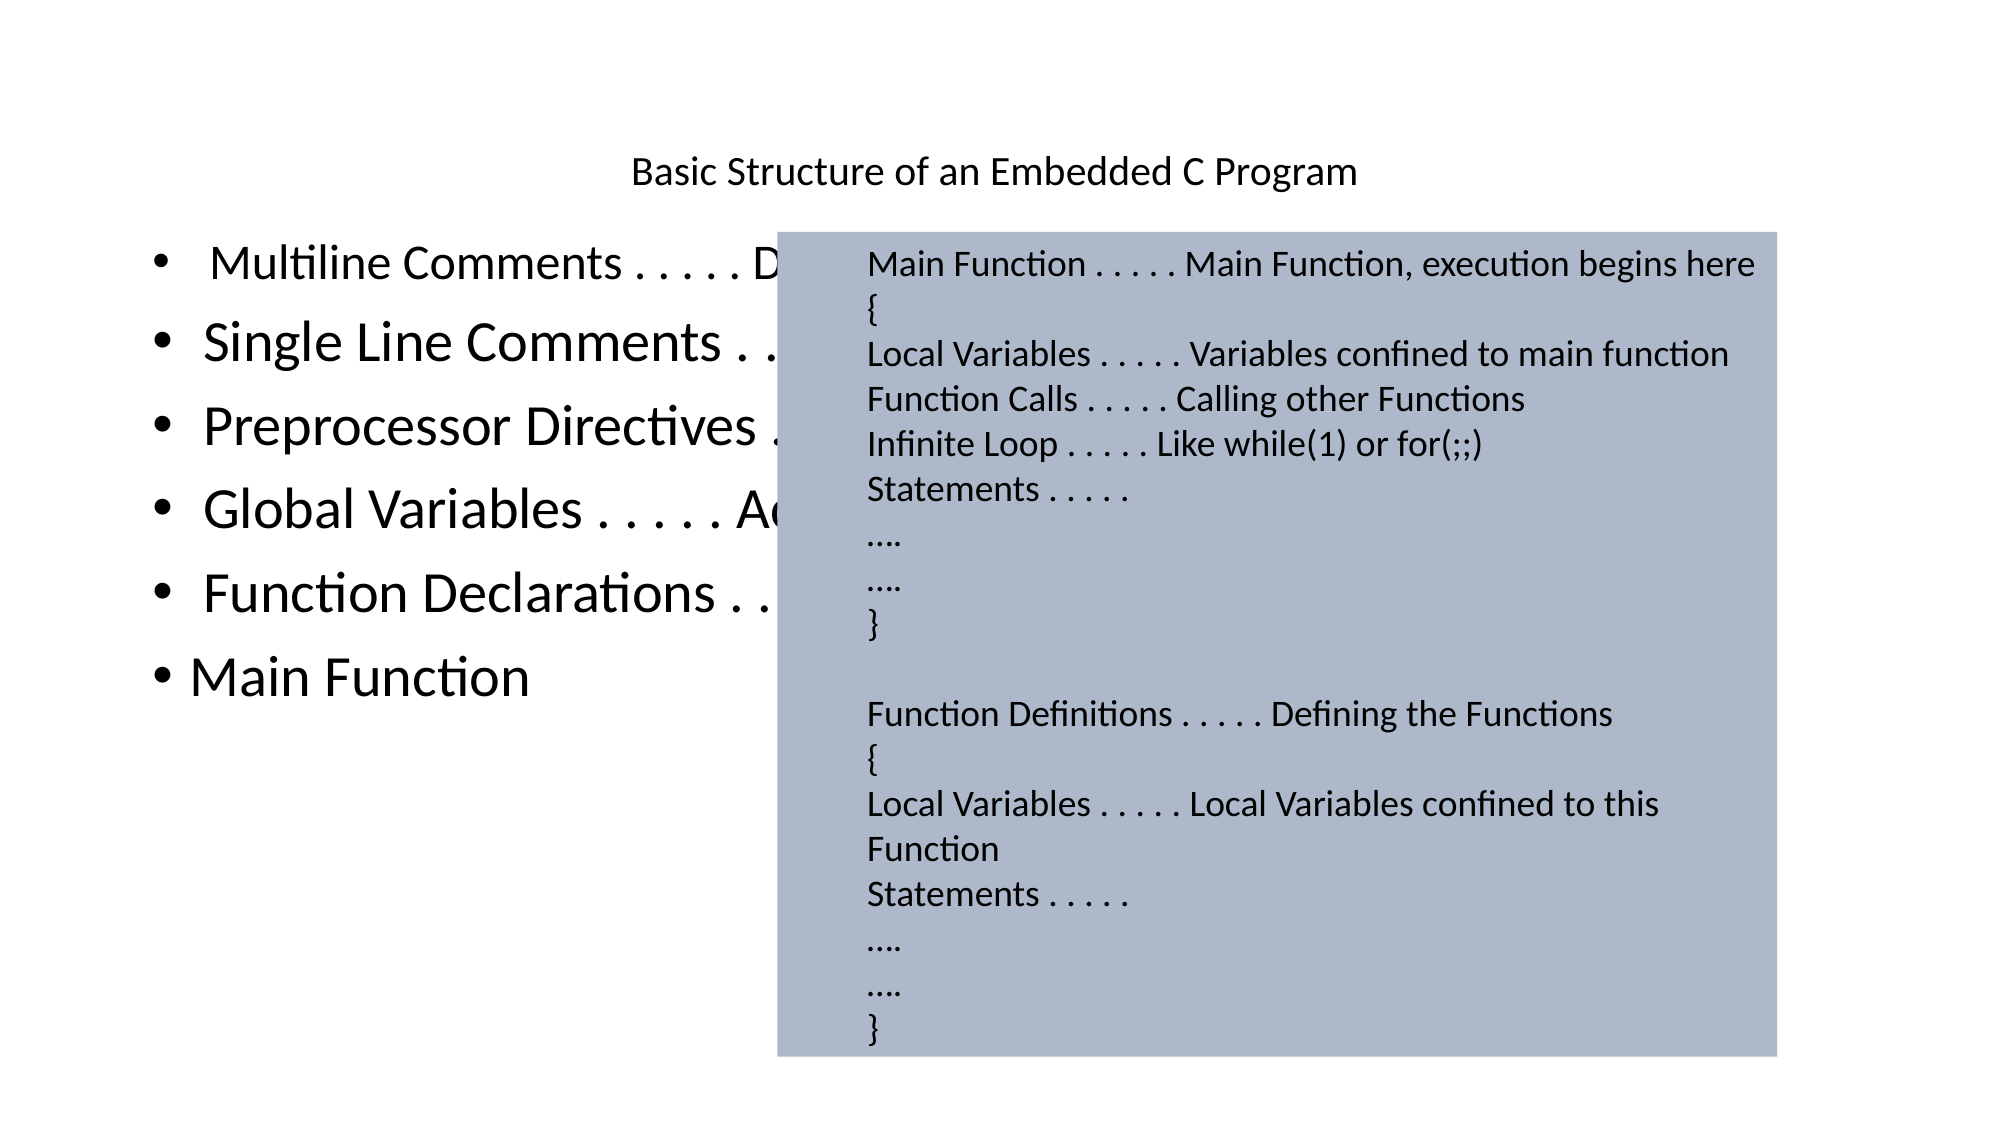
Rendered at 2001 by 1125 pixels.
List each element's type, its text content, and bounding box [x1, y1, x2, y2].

list Multiline Comments . . . . . Denoted using /*……*/ Single Line Comments . . . . . Denoted using // Preprocessor Directives . . . . . #include<…> or #define Global Variables . . . . . Accessible anywhere in the program Function Declarations . . . . . Declaring Function Main Function [137, 229, 1863, 943]
text_box Main Function . . . . . Main Function, execution begins here { Local Variables . . . . . Variables confined to main function Function Calls . . . . . Calling other Functions Infinite Loop . . . . . Like while(1) or for(;;) Statements . . . . . …. …. } Function Definitions . . . . . Defining the Functions { Local Variables . . . . . Local Variables confined to this Function Statements . . . . . …. …. } [777, 231, 1778, 1057]
title Basic Structure of an Embedded C Program [137, 59, 1863, 229]
